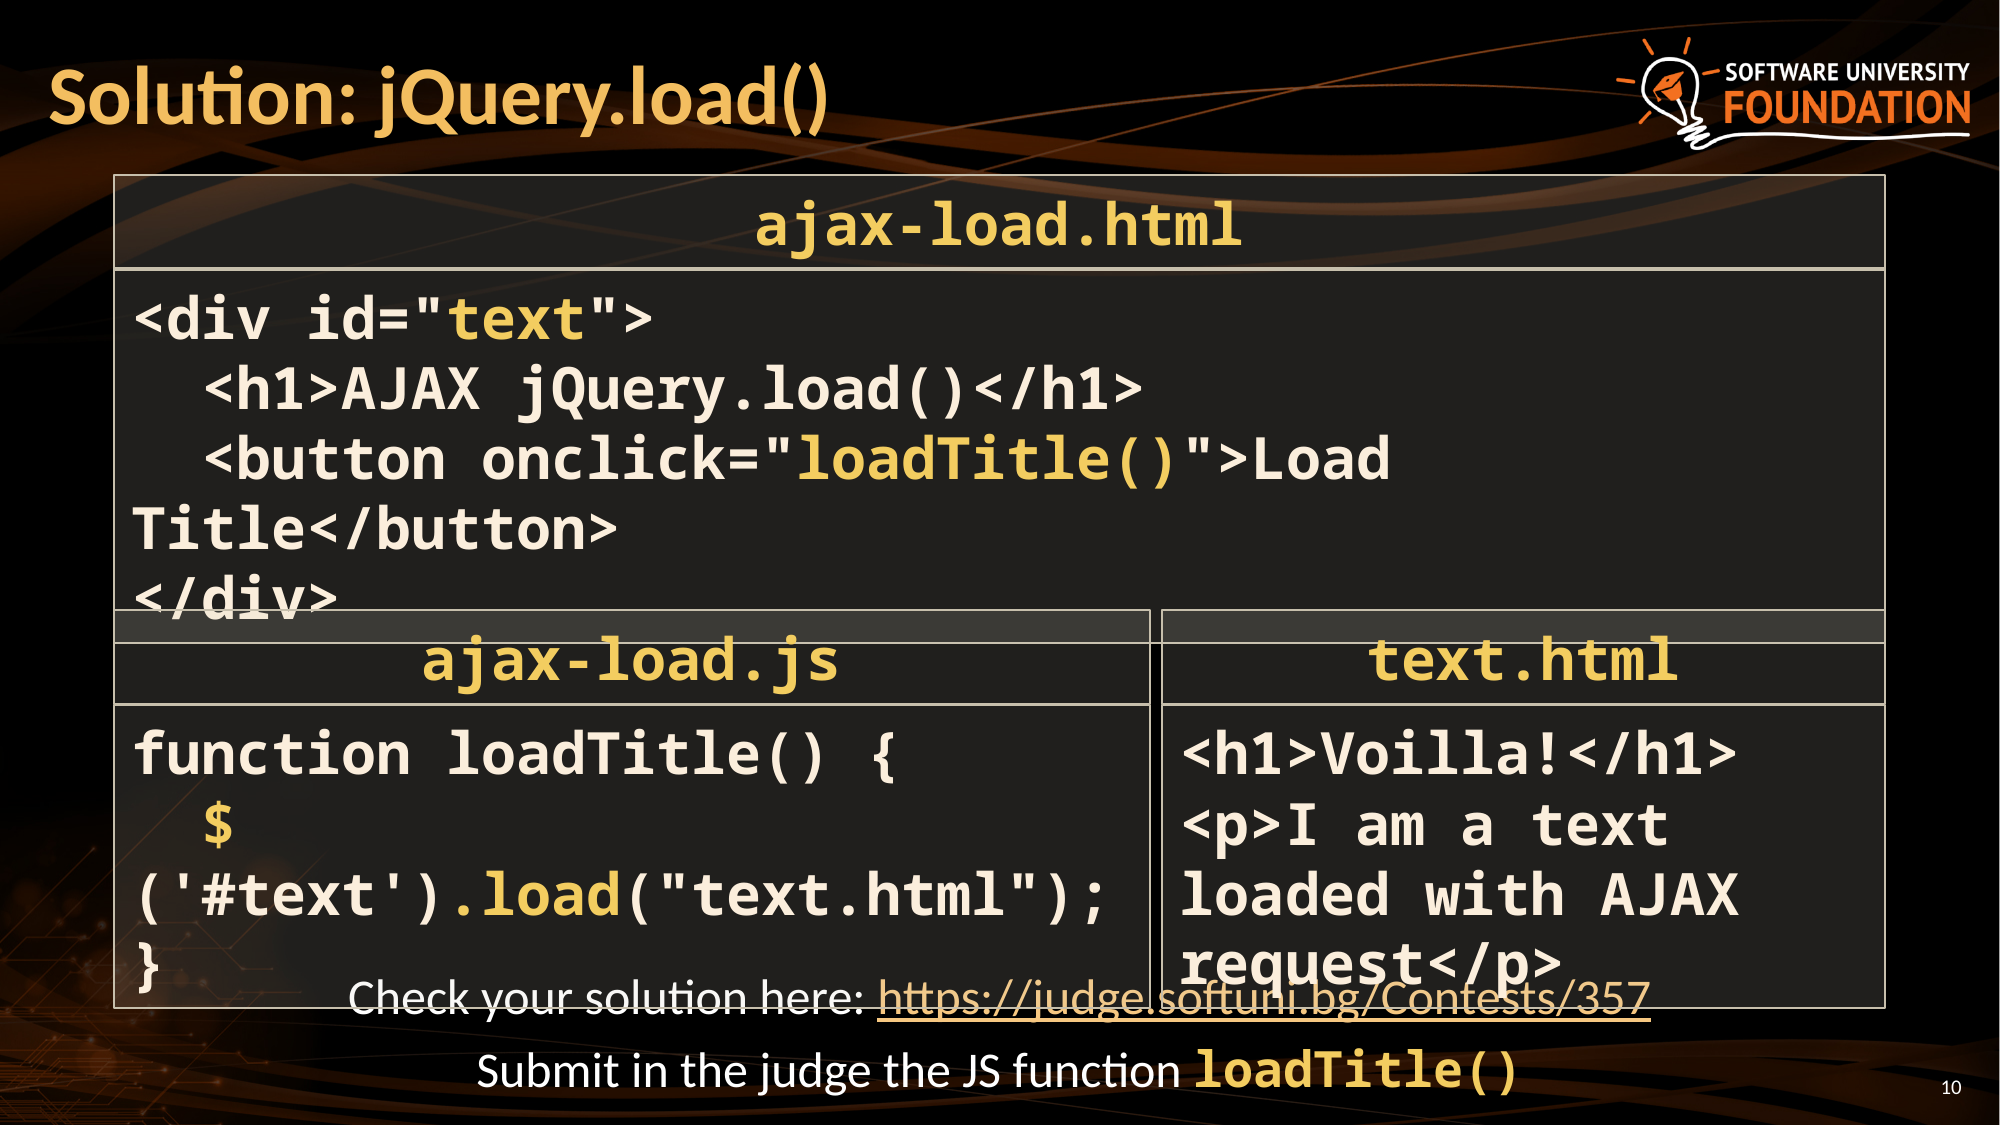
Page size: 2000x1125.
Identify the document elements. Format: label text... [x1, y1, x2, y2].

text_box function loadTitle() { $('#text').load("text.html"); } [113, 704, 1150, 1009]
text_box ajax-load.js [114, 610, 1150, 704]
text_box Check your solution here: https://judge.softuni.bg/Contests/357 Submit in the judge the JS function loadTitle() [133, 957, 1866, 1105]
text_box Solution: jQuery.load() [30, 6, 1602, 189]
text_box <h1>Voilla!</h1> <p>I am a text loaded with AJAX request</p> [1162, 704, 1885, 1009]
text_box text.html [1162, 610, 1885, 704]
picture [0, 0, 2000, 1125]
text_box <number> [1897, 1070, 1968, 1103]
text_box <div id="text"> <h1>AJAX jQuery.load()</h1> <button onclick="loadTitle()">Load Title</button> </div> [114, 269, 1885, 643]
text_box ajax-load.html [113, 174, 1885, 269]
